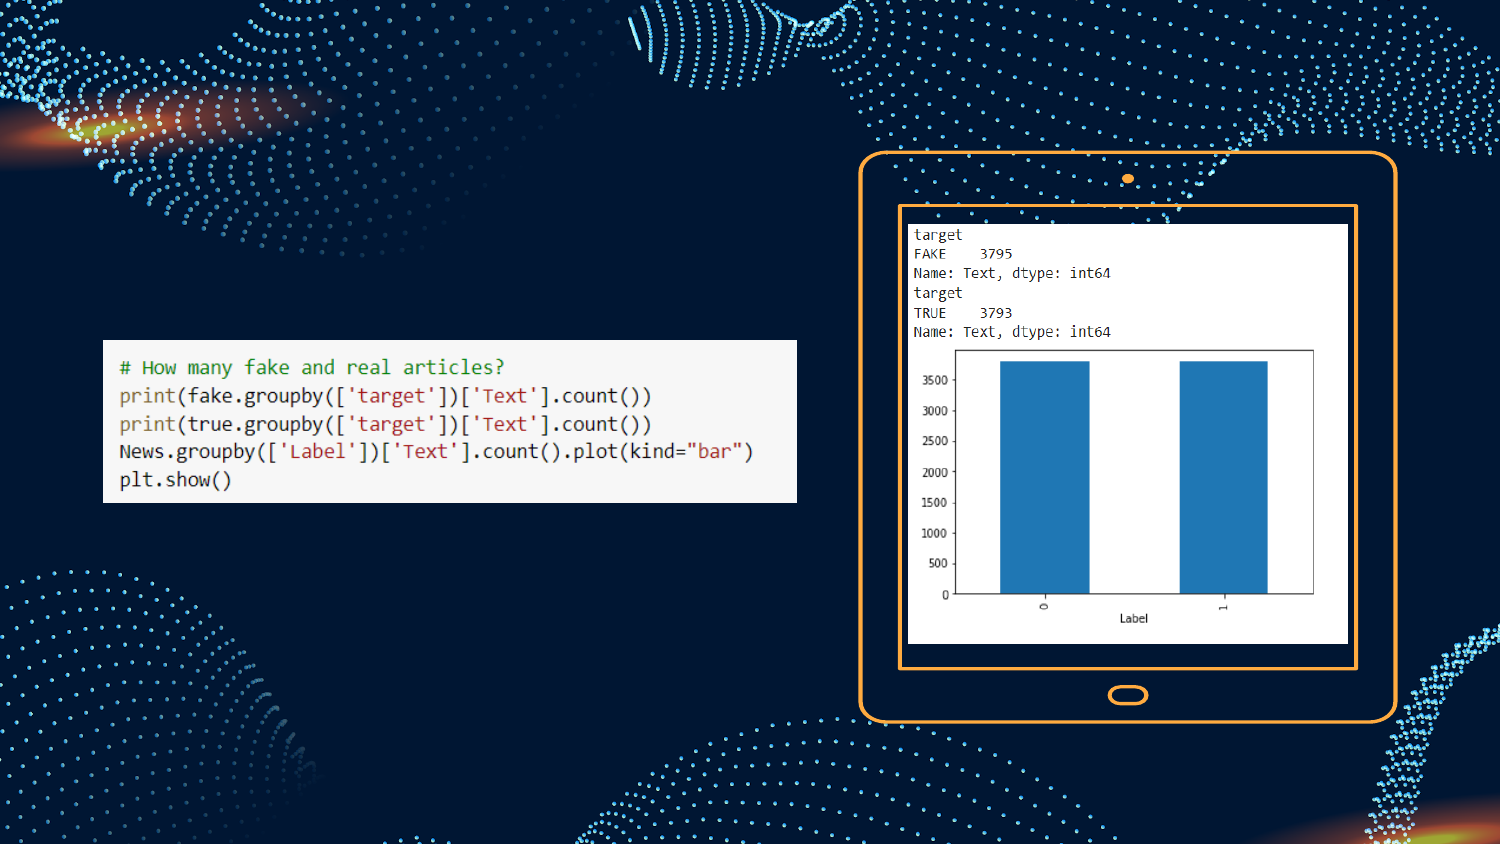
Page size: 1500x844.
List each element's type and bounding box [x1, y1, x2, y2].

text_box [858, 150, 1398, 724]
picture [0, 0, 1500, 844]
